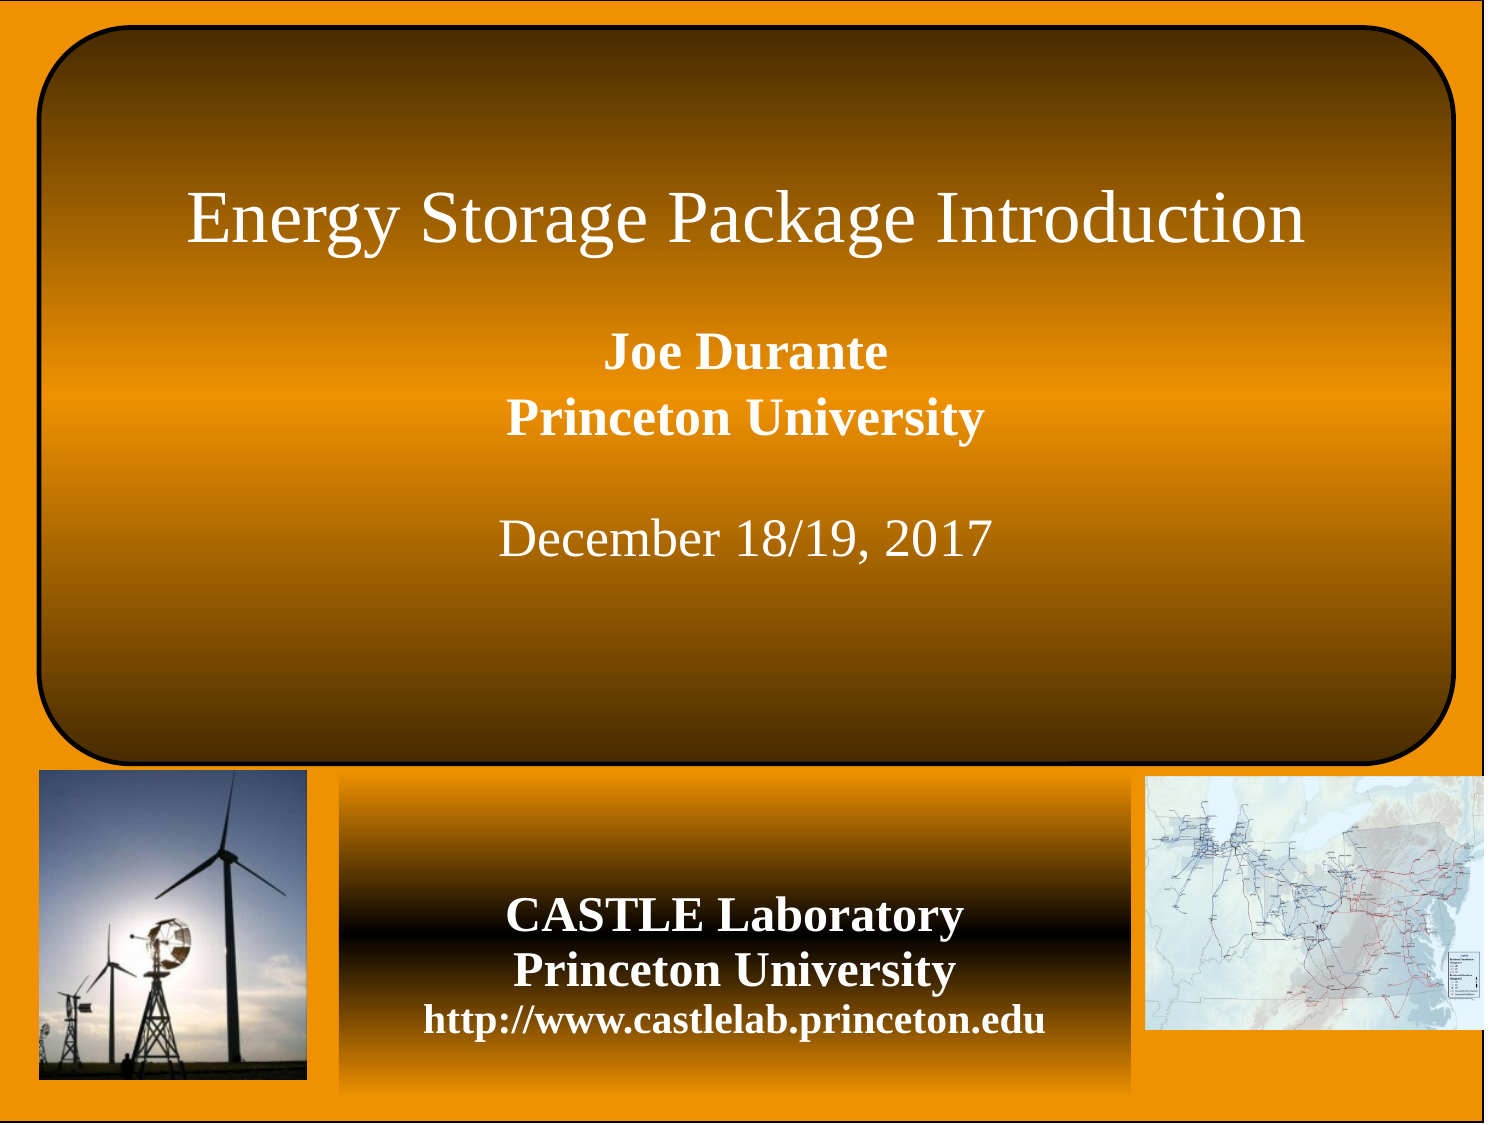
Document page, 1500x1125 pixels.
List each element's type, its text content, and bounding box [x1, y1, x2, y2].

picture [1145, 776, 1484, 1030]
text_box [0, 0, 1484, 1122]
text_box Energy Storage Package Introduction Joe Durante Princeton University December 18/19, 2017 [39, 27, 1454, 764]
picture [38, 770, 307, 1080]
text_box CASTLE Laboratory Princeton University http://www.castlelab.princeton.edu [338, 773, 1131, 1097]
